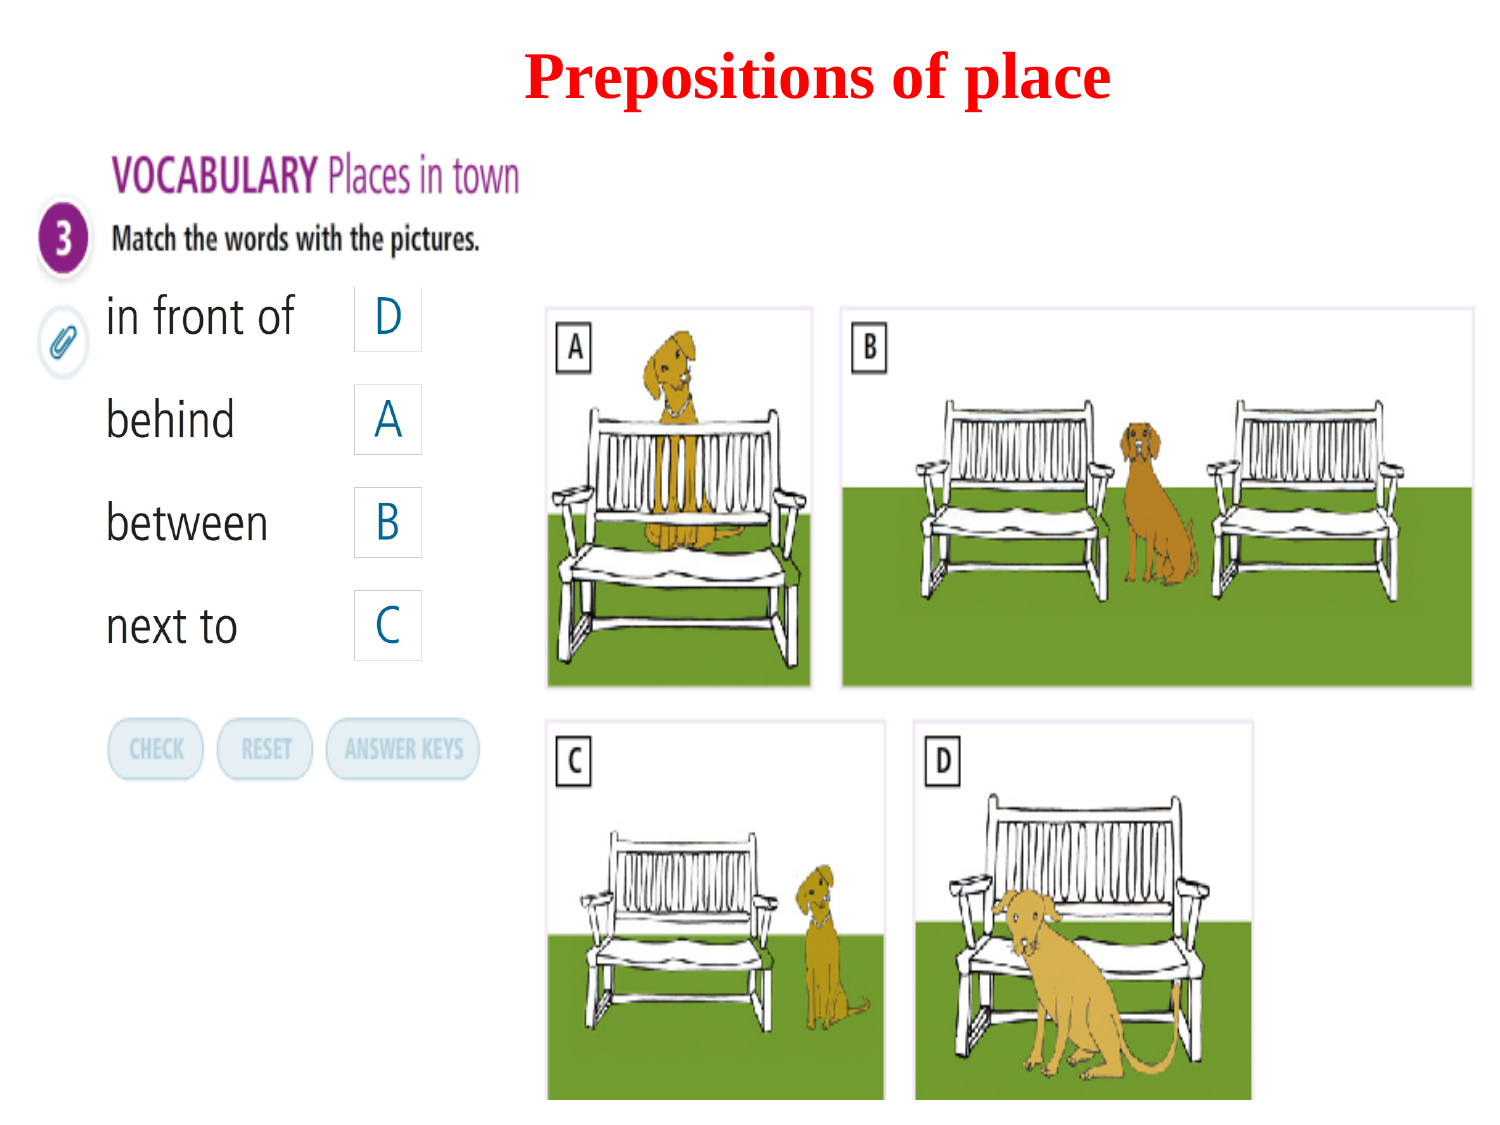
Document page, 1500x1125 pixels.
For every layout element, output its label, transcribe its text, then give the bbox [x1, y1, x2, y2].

picture [37, 120, 1476, 1101]
text_box Prepositions of place [425, 24, 1213, 119]
